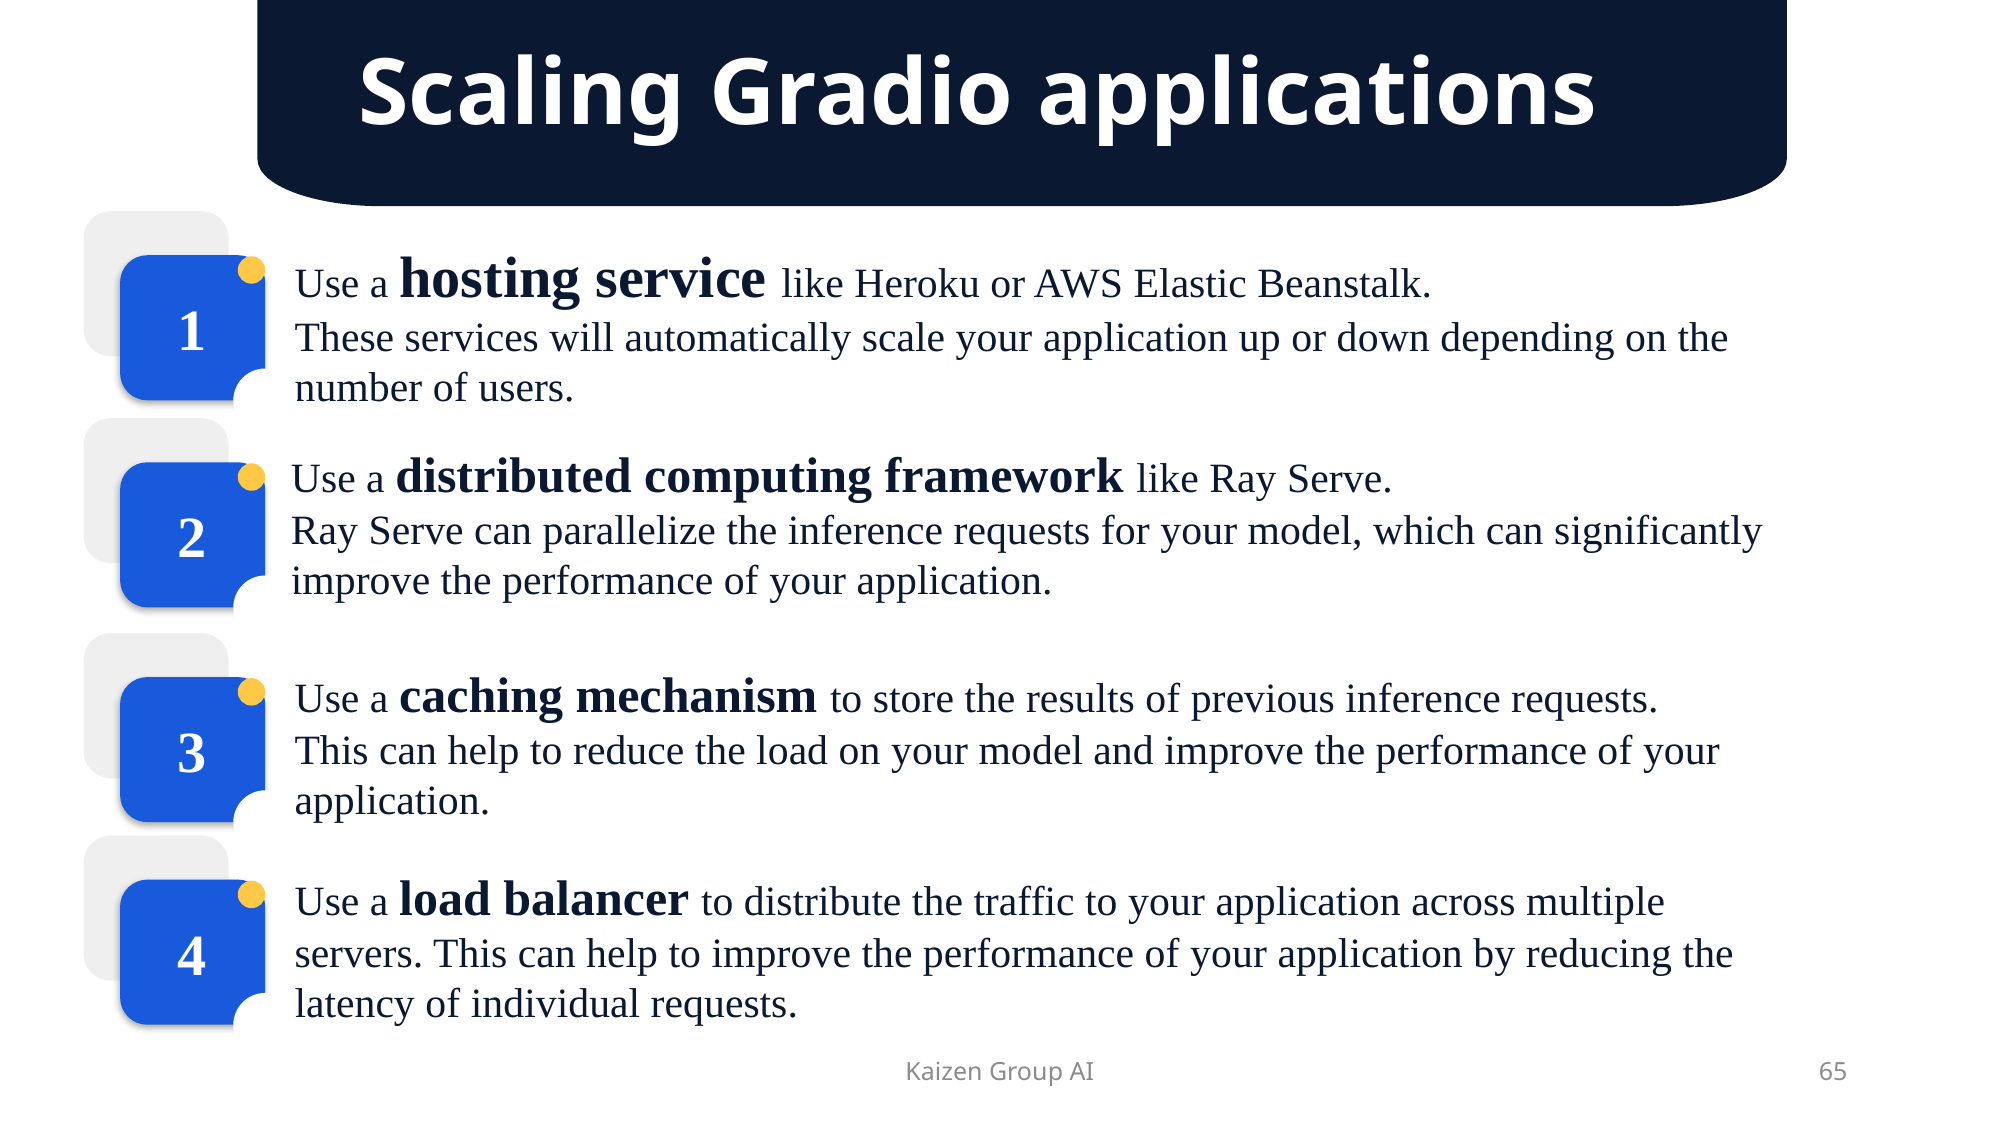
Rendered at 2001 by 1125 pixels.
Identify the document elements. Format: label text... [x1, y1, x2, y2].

text_box Use a caching mechanism to store the results of previous inference requests. This can help to reduce the load on your model and improve the performance of your application. [298, 655, 1766, 831]
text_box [82, 834, 298, 1058]
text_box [82, 209, 298, 416]
footer Kaizen Group AI [662, 1042, 1338, 1103]
text_box Use a load balancer to distribute the traffic to your application across multiple servers. This can help to improve the performance of your application by reducing the latency of individual requests. [298, 858, 1766, 1033]
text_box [82, 416, 298, 631]
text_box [254, 0, 1789, 207]
text_box Use a hosting service like Heroku or AWS Elastic Beanstalk. These services will automatically scale your application up or down depending on the number of users. [298, 231, 1777, 417]
text_box Use a distributed computing framework like Ray Serve. Ray Serve can parallelize the inference requests for your model, which can significantly improve the performance of your application. [298, 435, 1781, 611]
slide_number 65 [1412, 1042, 1863, 1103]
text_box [82, 631, 298, 834]
